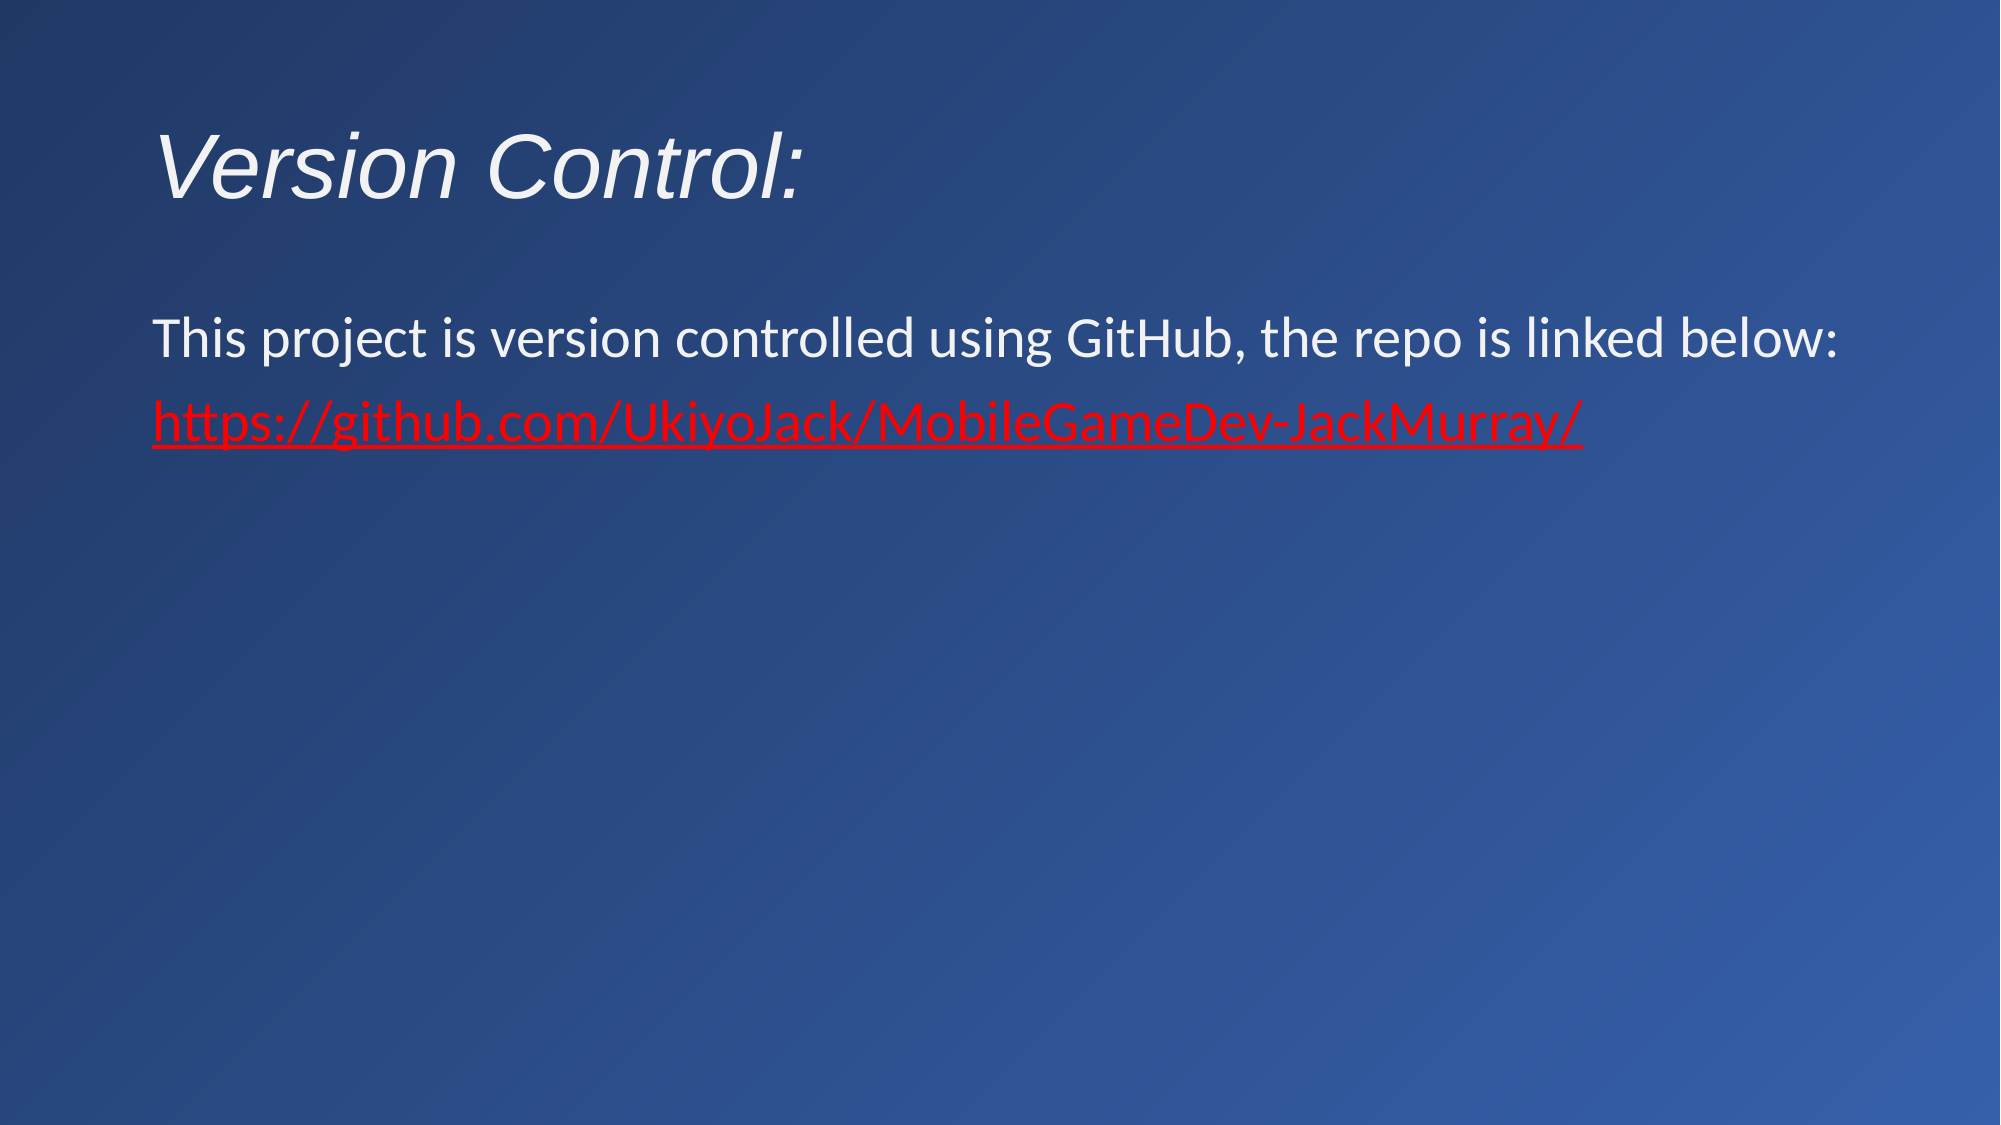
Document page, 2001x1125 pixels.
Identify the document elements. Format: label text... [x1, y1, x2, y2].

list This project is version controlled using GitHub, the repo is linked below: https://github.com/UkiyoJack/MobileGameDev-JackMurray/ [137, 299, 1863, 1032]
title Version Control: [137, 59, 1863, 278]
